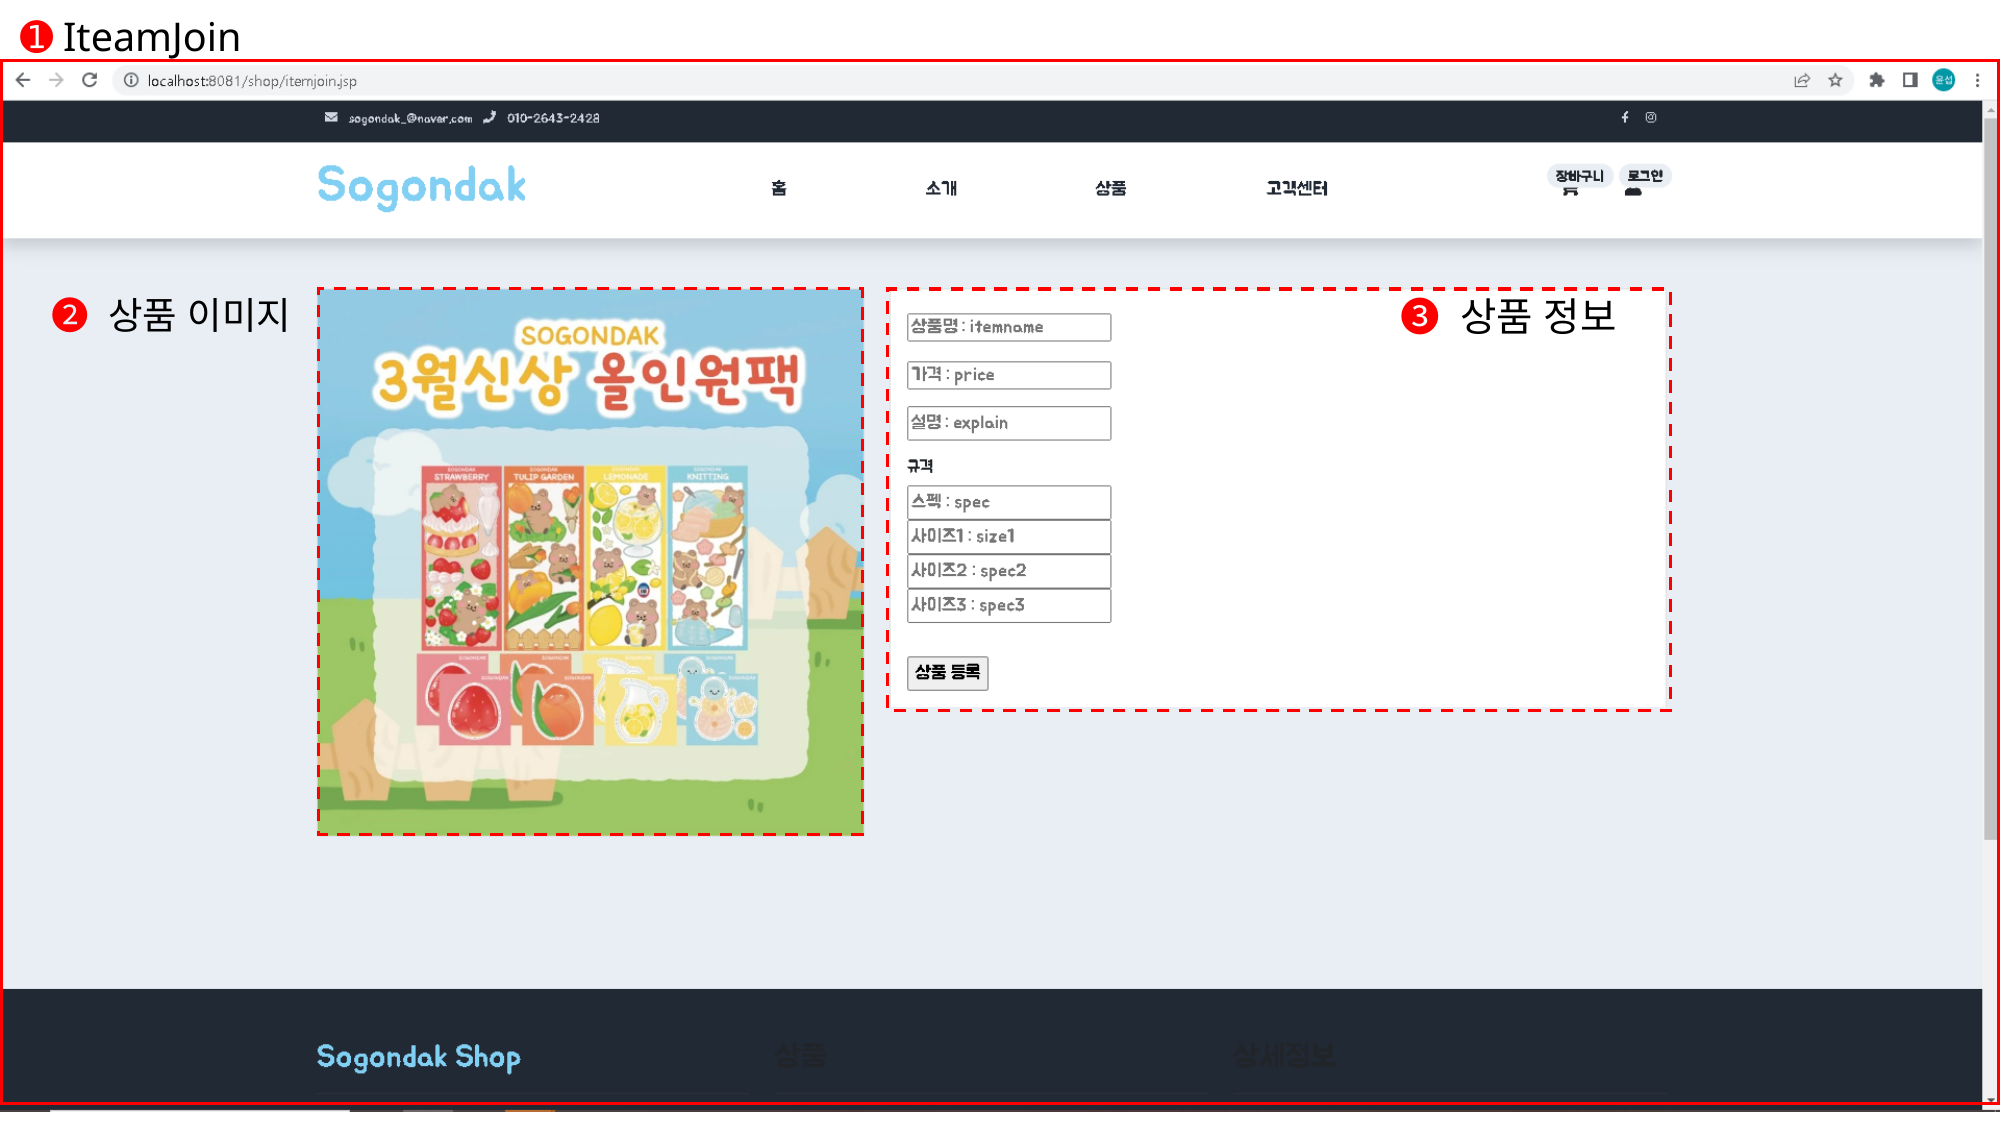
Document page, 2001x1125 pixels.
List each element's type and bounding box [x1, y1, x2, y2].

text_box [887, 288, 1671, 711]
text_box [1, 11, 1999, 1104]
text_box [51, 288, 863, 835]
picture [0, 59, 2000, 1112]
